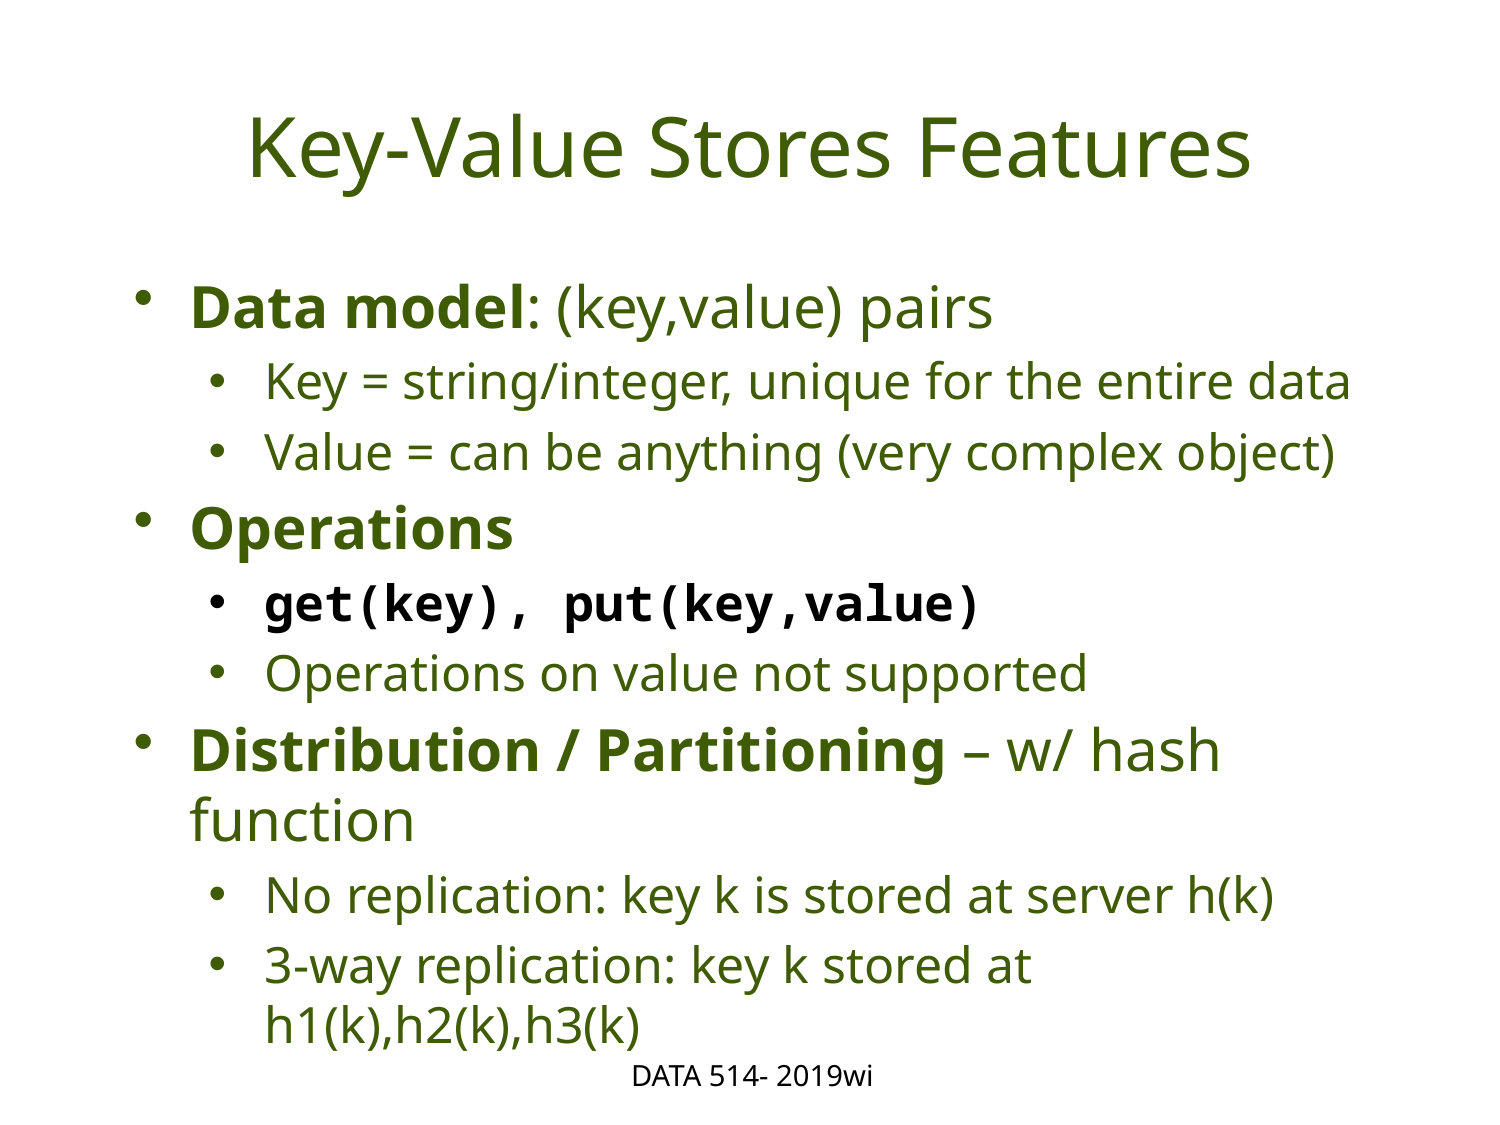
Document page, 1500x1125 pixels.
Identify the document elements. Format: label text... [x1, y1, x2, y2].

footer DATA 514- 2019wi [462, 1049, 1051, 1125]
title Key-Value Stores Features [112, 49, 1388, 238]
list Data model: (key,value) pairs Key = string/integer, unique for the entire data Value = can be anything (very complex object) Operations get(key), put(key,value) Operations on value not supported Distribution / Partitioning – w/ hash function No replication: key k is stored at server h(k) 3-way replication: key k stored at h1(k),h2(k),h3(k) [118, 262, 1394, 938]
